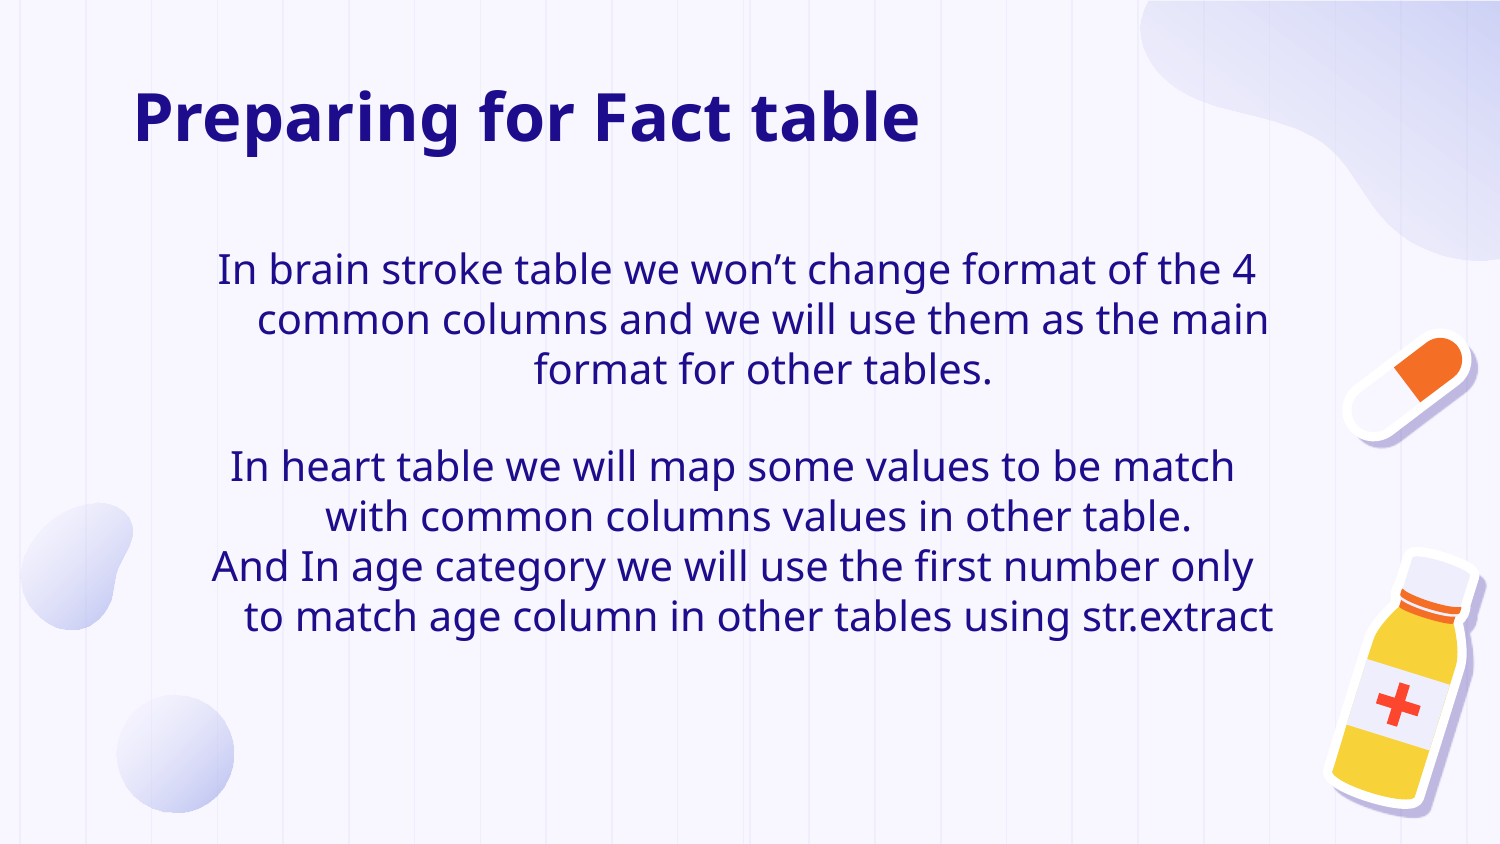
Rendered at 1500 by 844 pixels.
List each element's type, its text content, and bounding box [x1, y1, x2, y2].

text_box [1363, 555, 1451, 799]
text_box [1341, 319, 1473, 451]
subtitle In brain stroke table we won’t change format of the 4 common columns and we will use them as the main format for other tables. [158, 242, 1294, 444]
text_box In heart table we will map some values to be match with common columns values in other table. And In age category we will use the first number only to match age column in other tables using str.extract [153, 503, 1289, 678]
title Preparing for Fact table [116, 59, 1383, 175]
